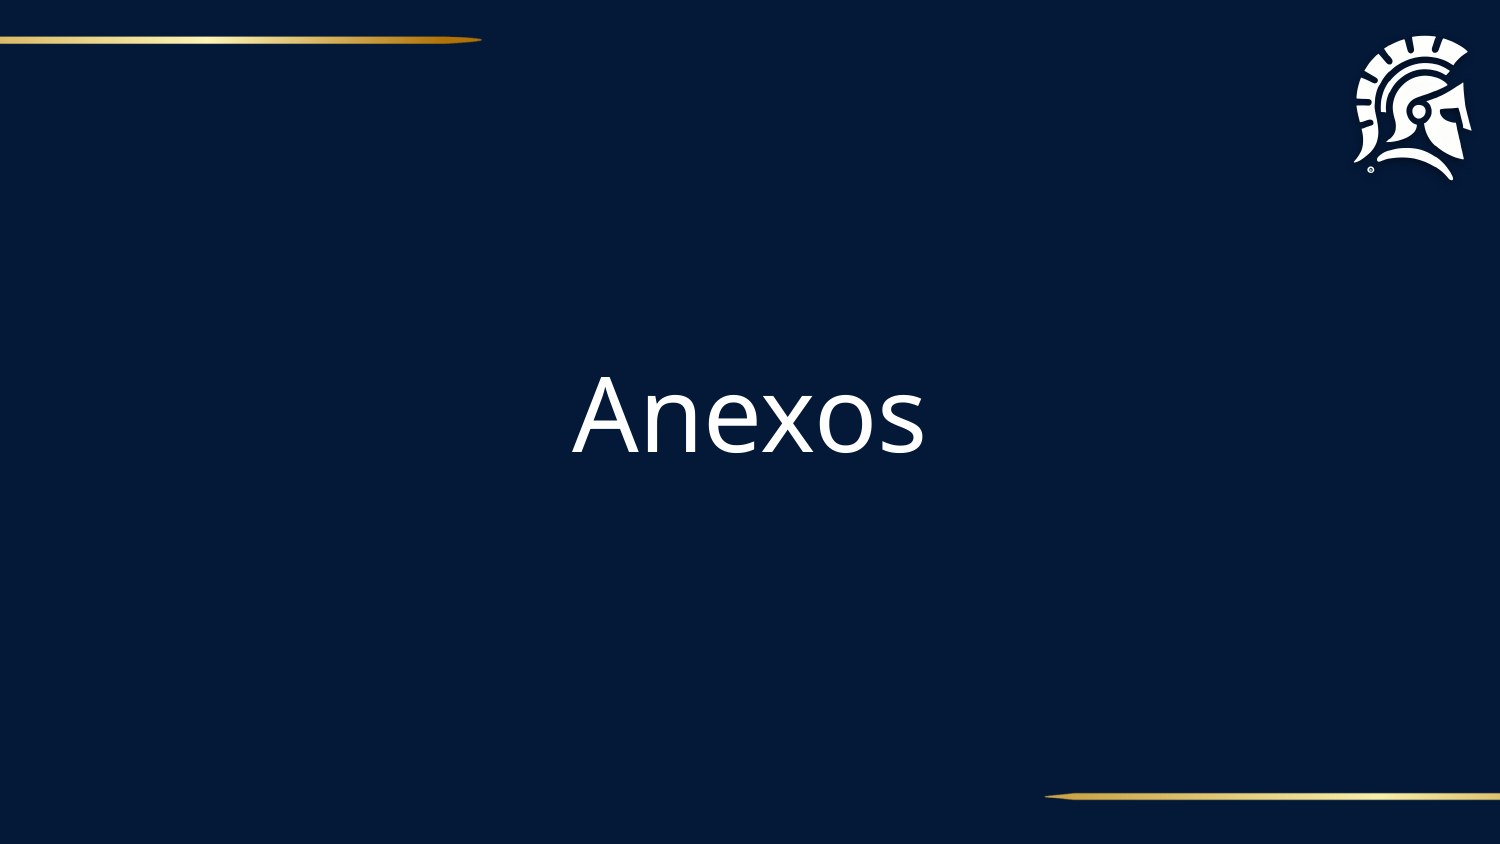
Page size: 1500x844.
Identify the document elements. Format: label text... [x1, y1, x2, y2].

title Anexos [453, 333, 1047, 511]
picture [0, 0, 490, 87]
picture [1343, 28, 1481, 189]
picture [1039, 756, 1500, 844]
